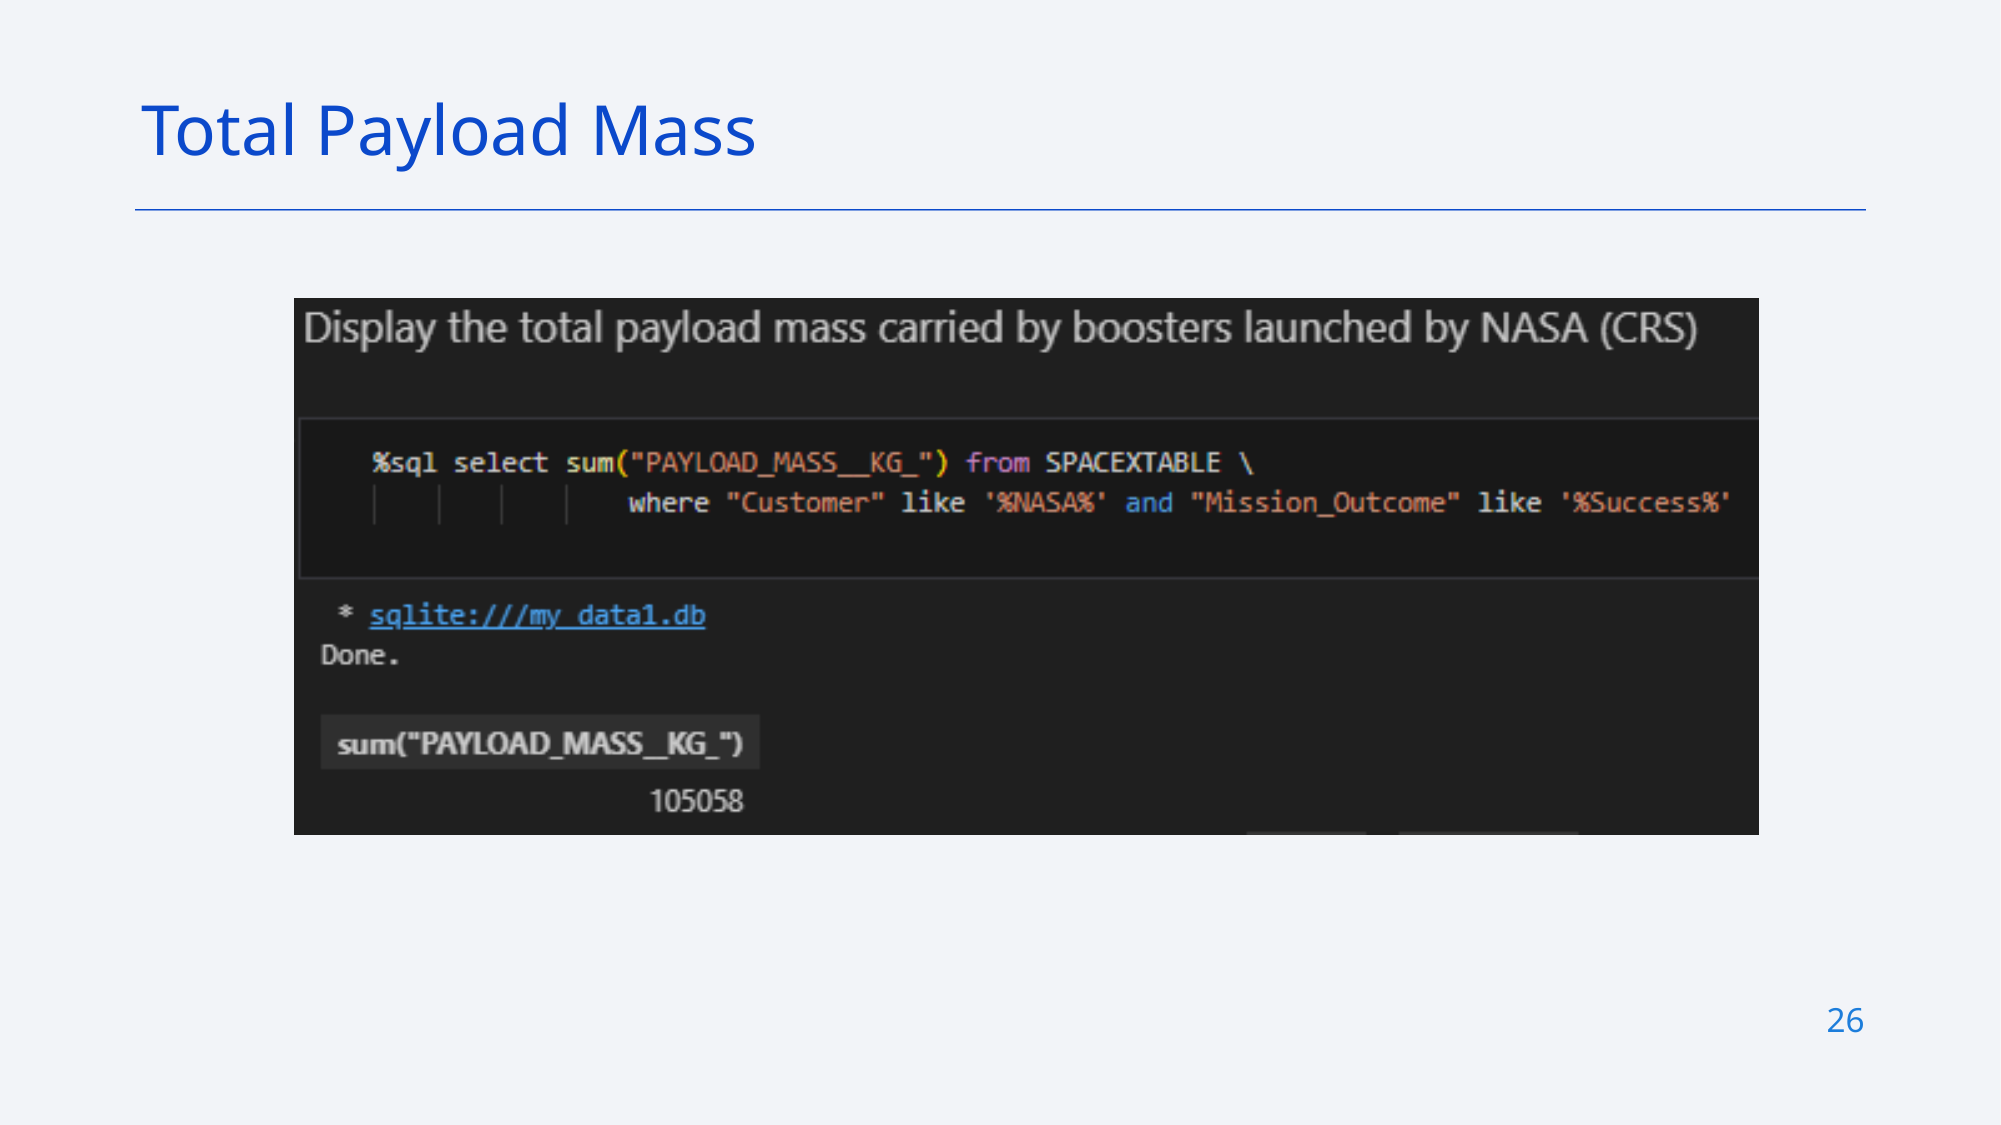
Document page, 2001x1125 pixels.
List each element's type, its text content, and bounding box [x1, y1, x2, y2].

text_box Total Payload Mass [126, 88, 1852, 179]
slide_number 26 [1429, 988, 1880, 1055]
picture [0, 0, 2001, 1125]
